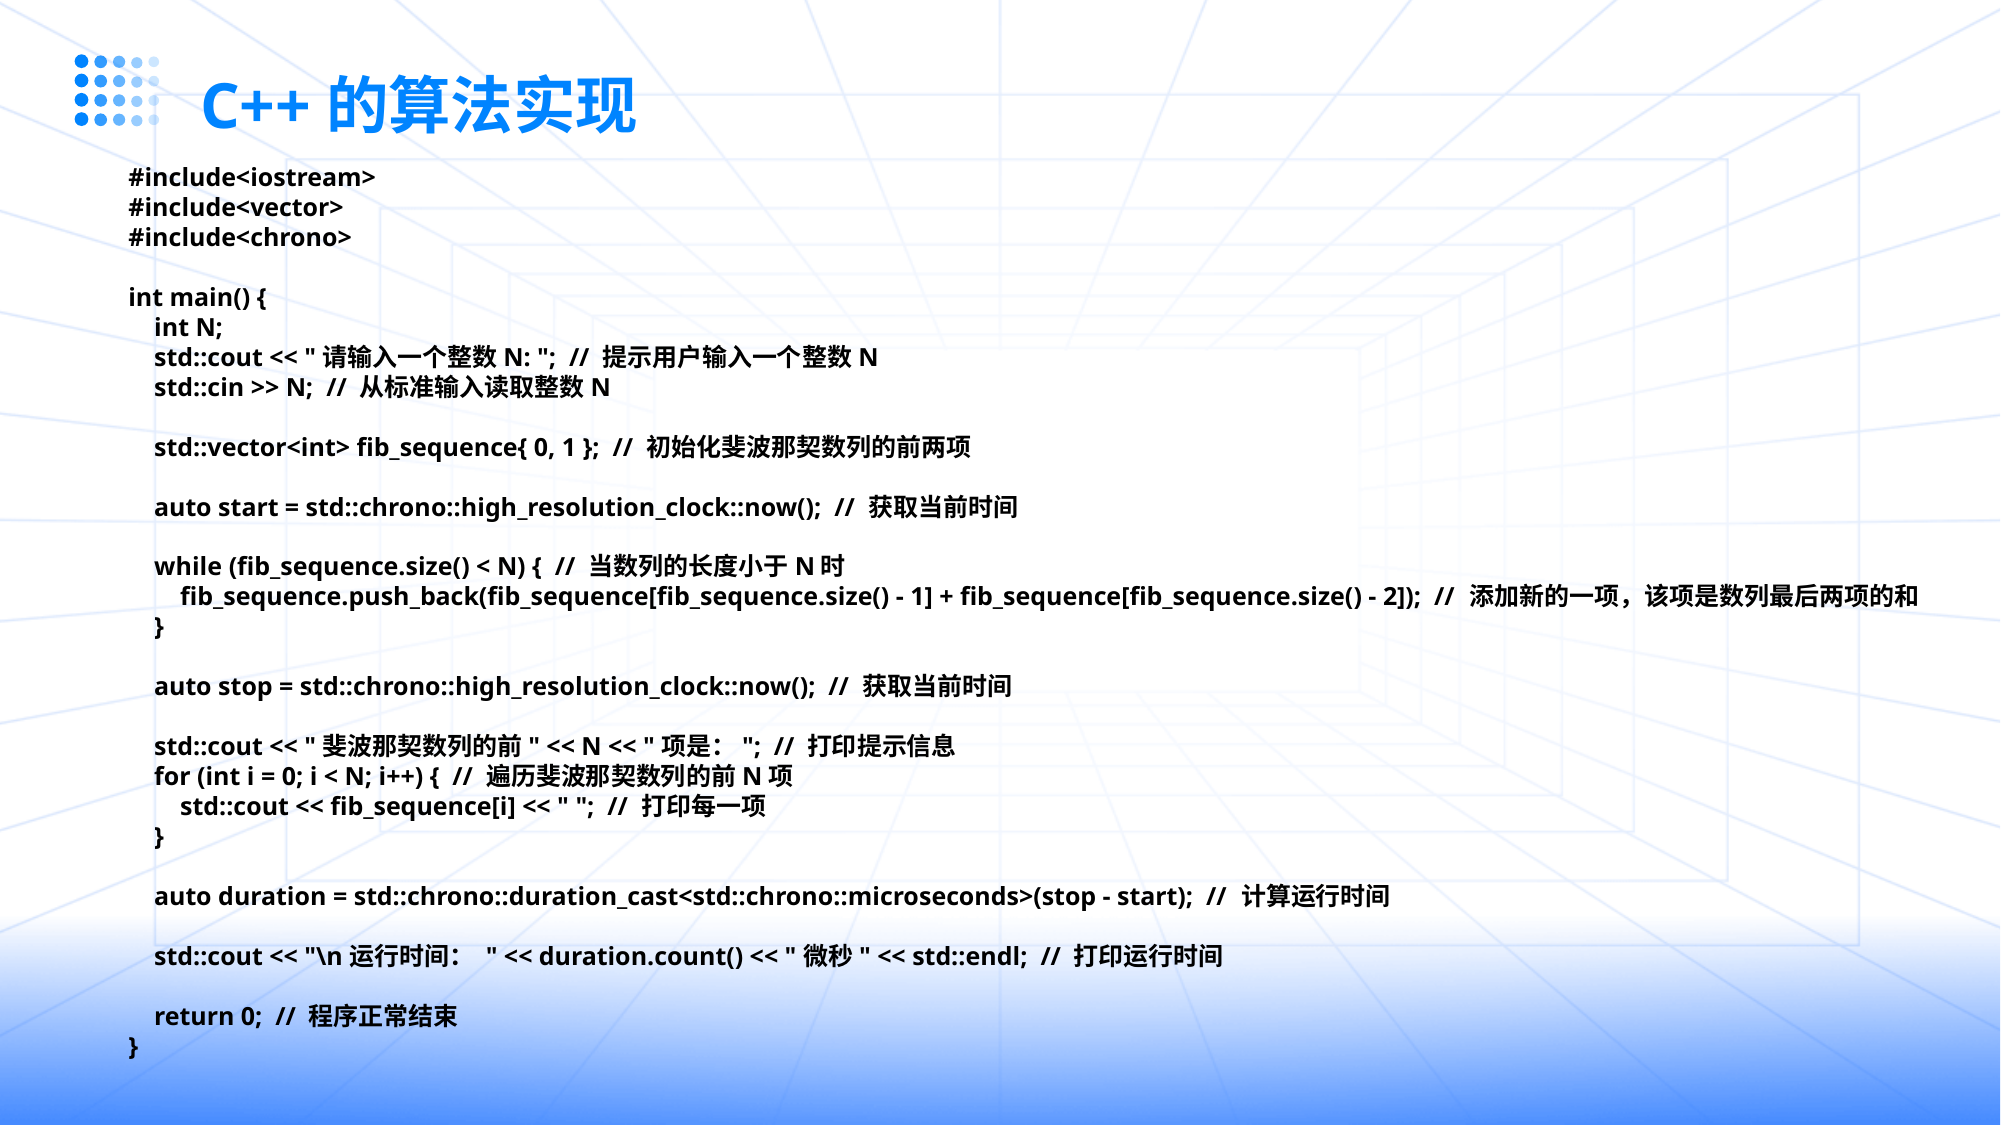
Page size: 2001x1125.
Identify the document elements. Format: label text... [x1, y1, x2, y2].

picture [0, 0, 2001, 1125]
text_box #include<iostream> #include<vector> #include<chrono> int main() { int N; std::cout << "请输入一个整数N: "; // 提示用户输入一个整数N std::cin >> N; // 从标准输入读取整数N std::vector<int> fib_sequence{ 0, 1 }; // 初始化斐波那契数列的前两项 auto start = std::chrono::high_resolution_clock::now(); // 获取当前时间 while (fib_sequence.size() < N) { // 当数列的长度小于N时 fib_sequence.push_back(fib_sequence[fib_sequence.size() - 1] + fib_sequence[fib_sequence.size() - 2]); // 添加新的一项，该项是数列最后两项的和 } auto stop = std::chrono::high_resolution_clock::now(); // 获取当前时间 std::cout << "斐波那契数列的前" << N << "项是："; // 打印提示信息 for (int i = 0; i < N; i++) { // 遍历斐波那契数列的前N项 std::cout << fib_sequence[i] << " "; // 打印每一项 } auto duration = std::chrono::duration_cast<std::chrono::microseconds>(stop - start); // 计算运行时间 std::cout << "\n运行时间： " << duration.count() << "微秒" << std::endl; // 打印运行时间 return 0; // 程序正常结束 } [113, 154, 1988, 1068]
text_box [74, 15, 1821, 152]
